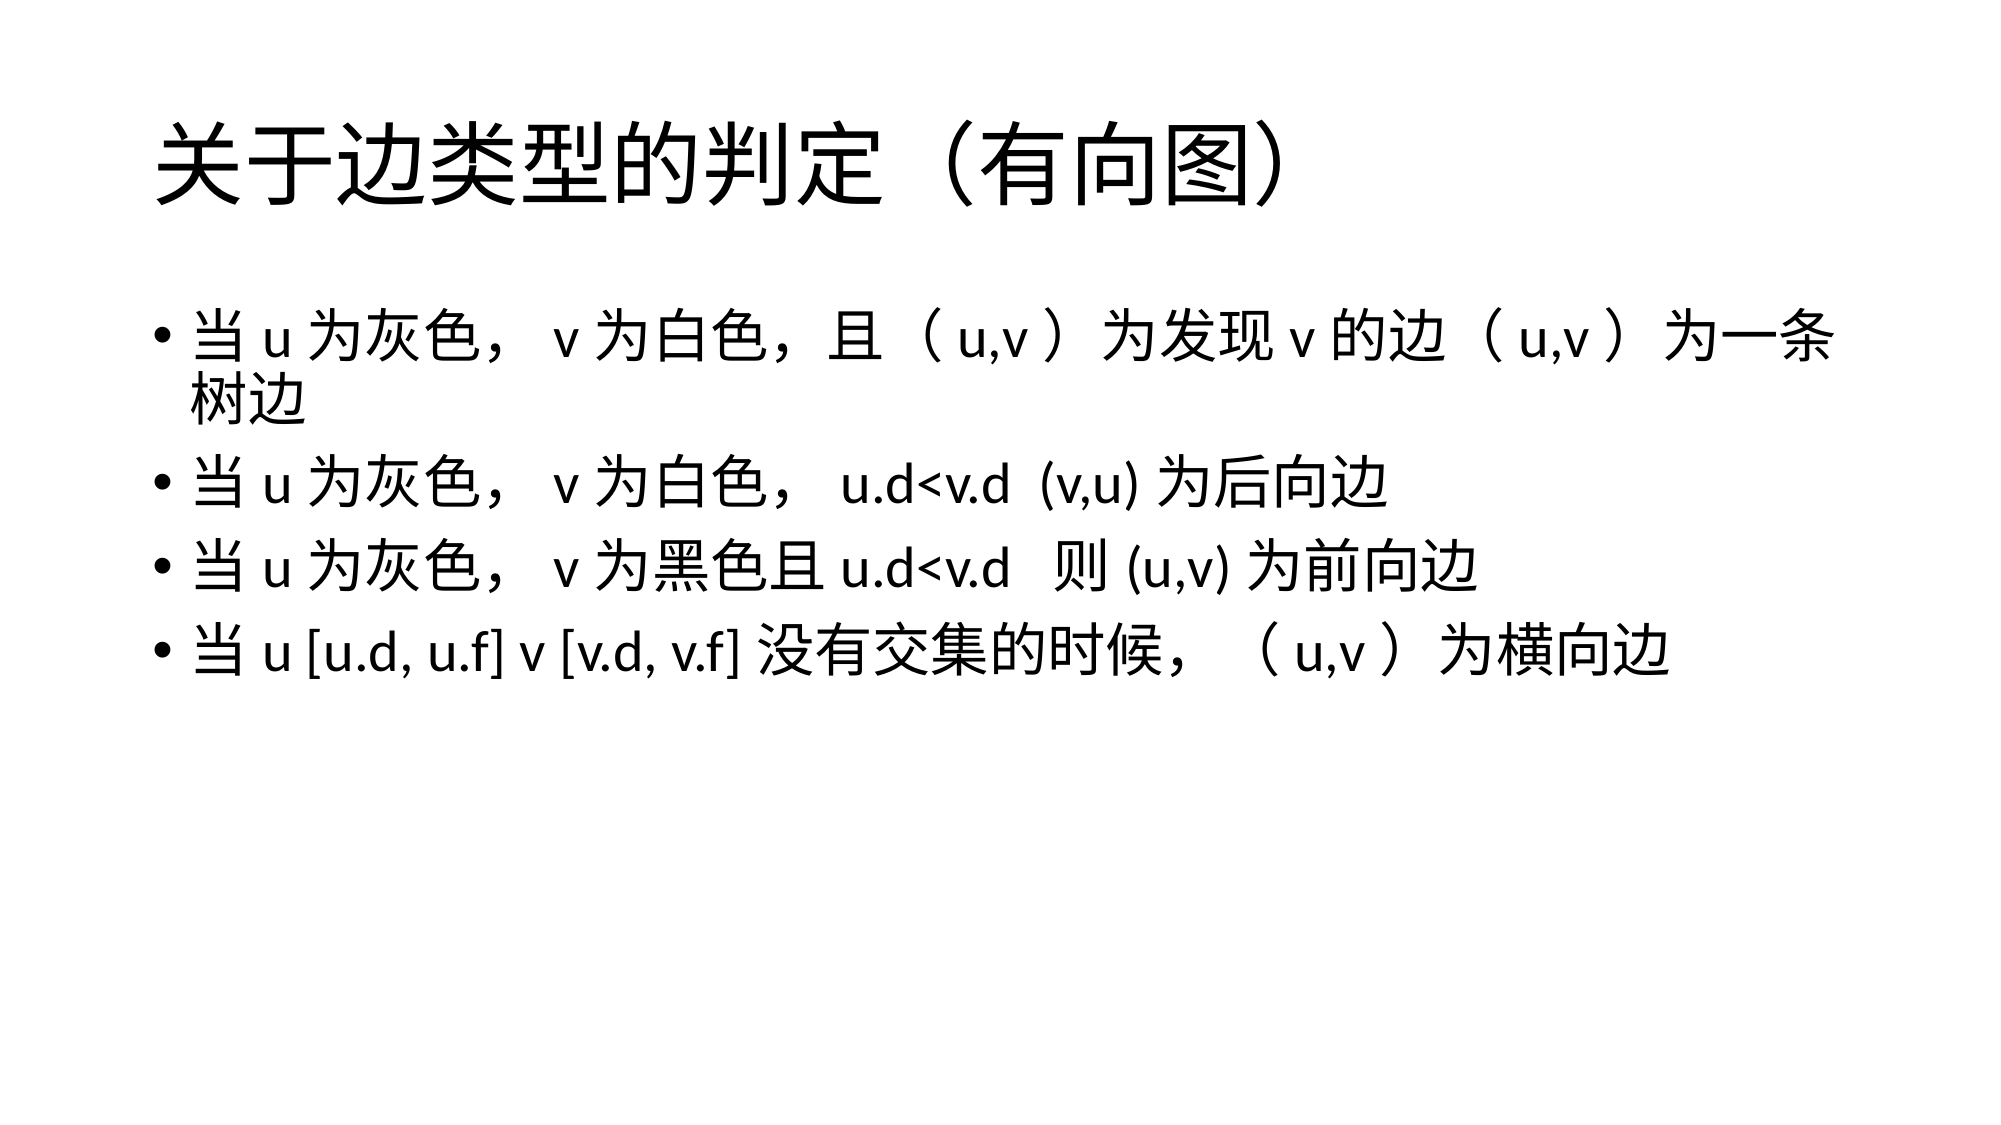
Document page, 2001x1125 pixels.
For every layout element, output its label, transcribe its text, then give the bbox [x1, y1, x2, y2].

list 当u为灰色，v为白色，且（u,v）为发现v的边（u,v）为一条树边 当u为灰色，v为白色，u.d<v.d (v,u)为后向边 当u为灰色，v为黑色且u.d<v.d 则(u,v)为前向边 当u [u.d, u.f] v [v.d, v.f]没有交集的时候，（u,v）为横向边 [137, 299, 1863, 1014]
title 关于边类型的判定（有向图） [137, 59, 1863, 278]
